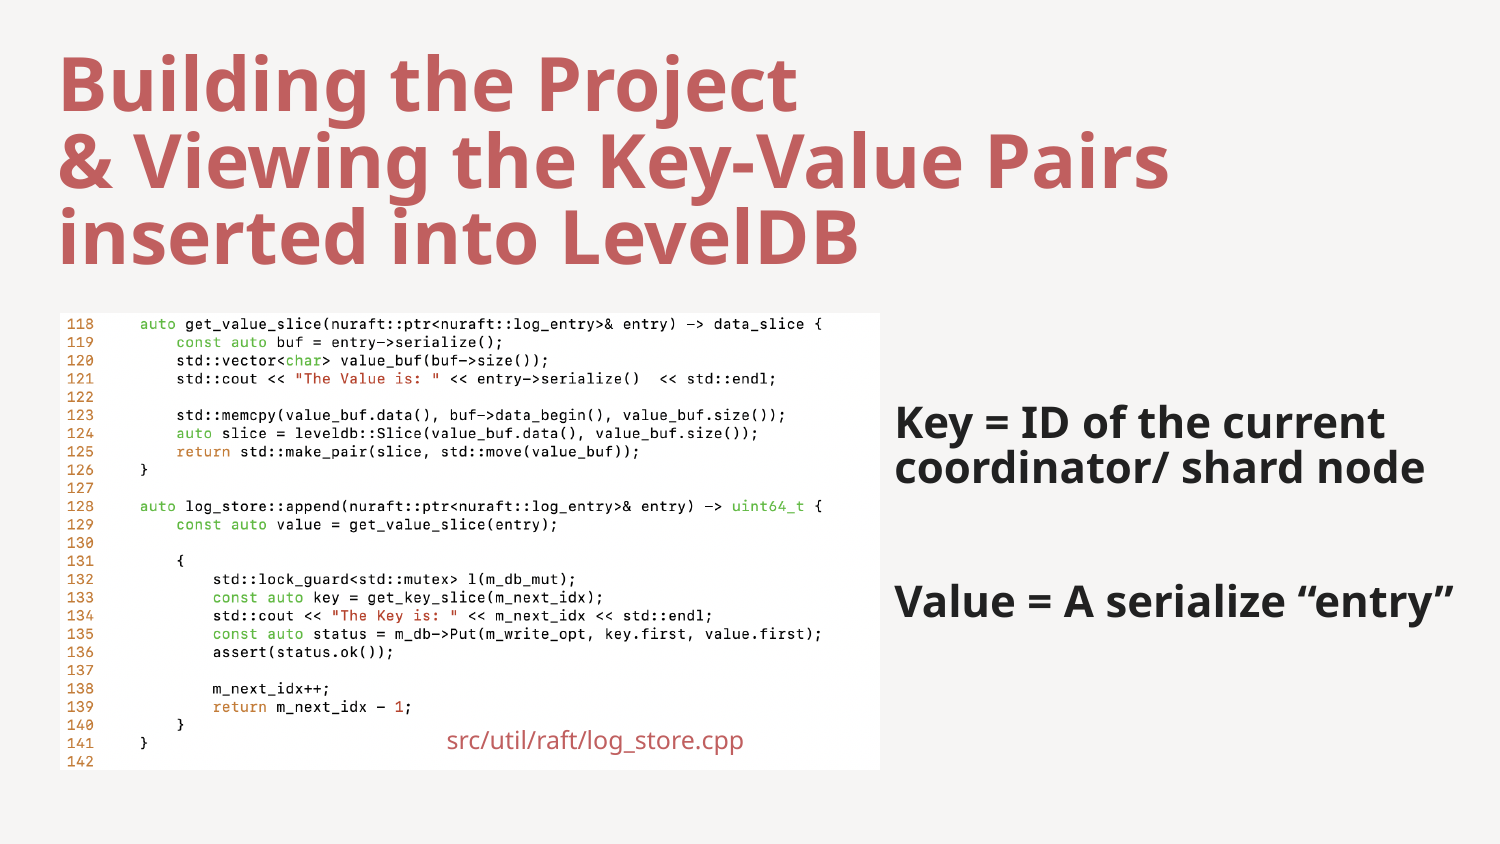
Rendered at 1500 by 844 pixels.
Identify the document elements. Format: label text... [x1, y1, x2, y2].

title Key = ID of the current coordinator/ shard node Value = A serialize “entry” [884, 404, 1500, 625]
picture [60, 312, 880, 770]
title Building the Project & Viewing the Key-Value Pairs inserted into LevelDB [42, 35, 1209, 302]
